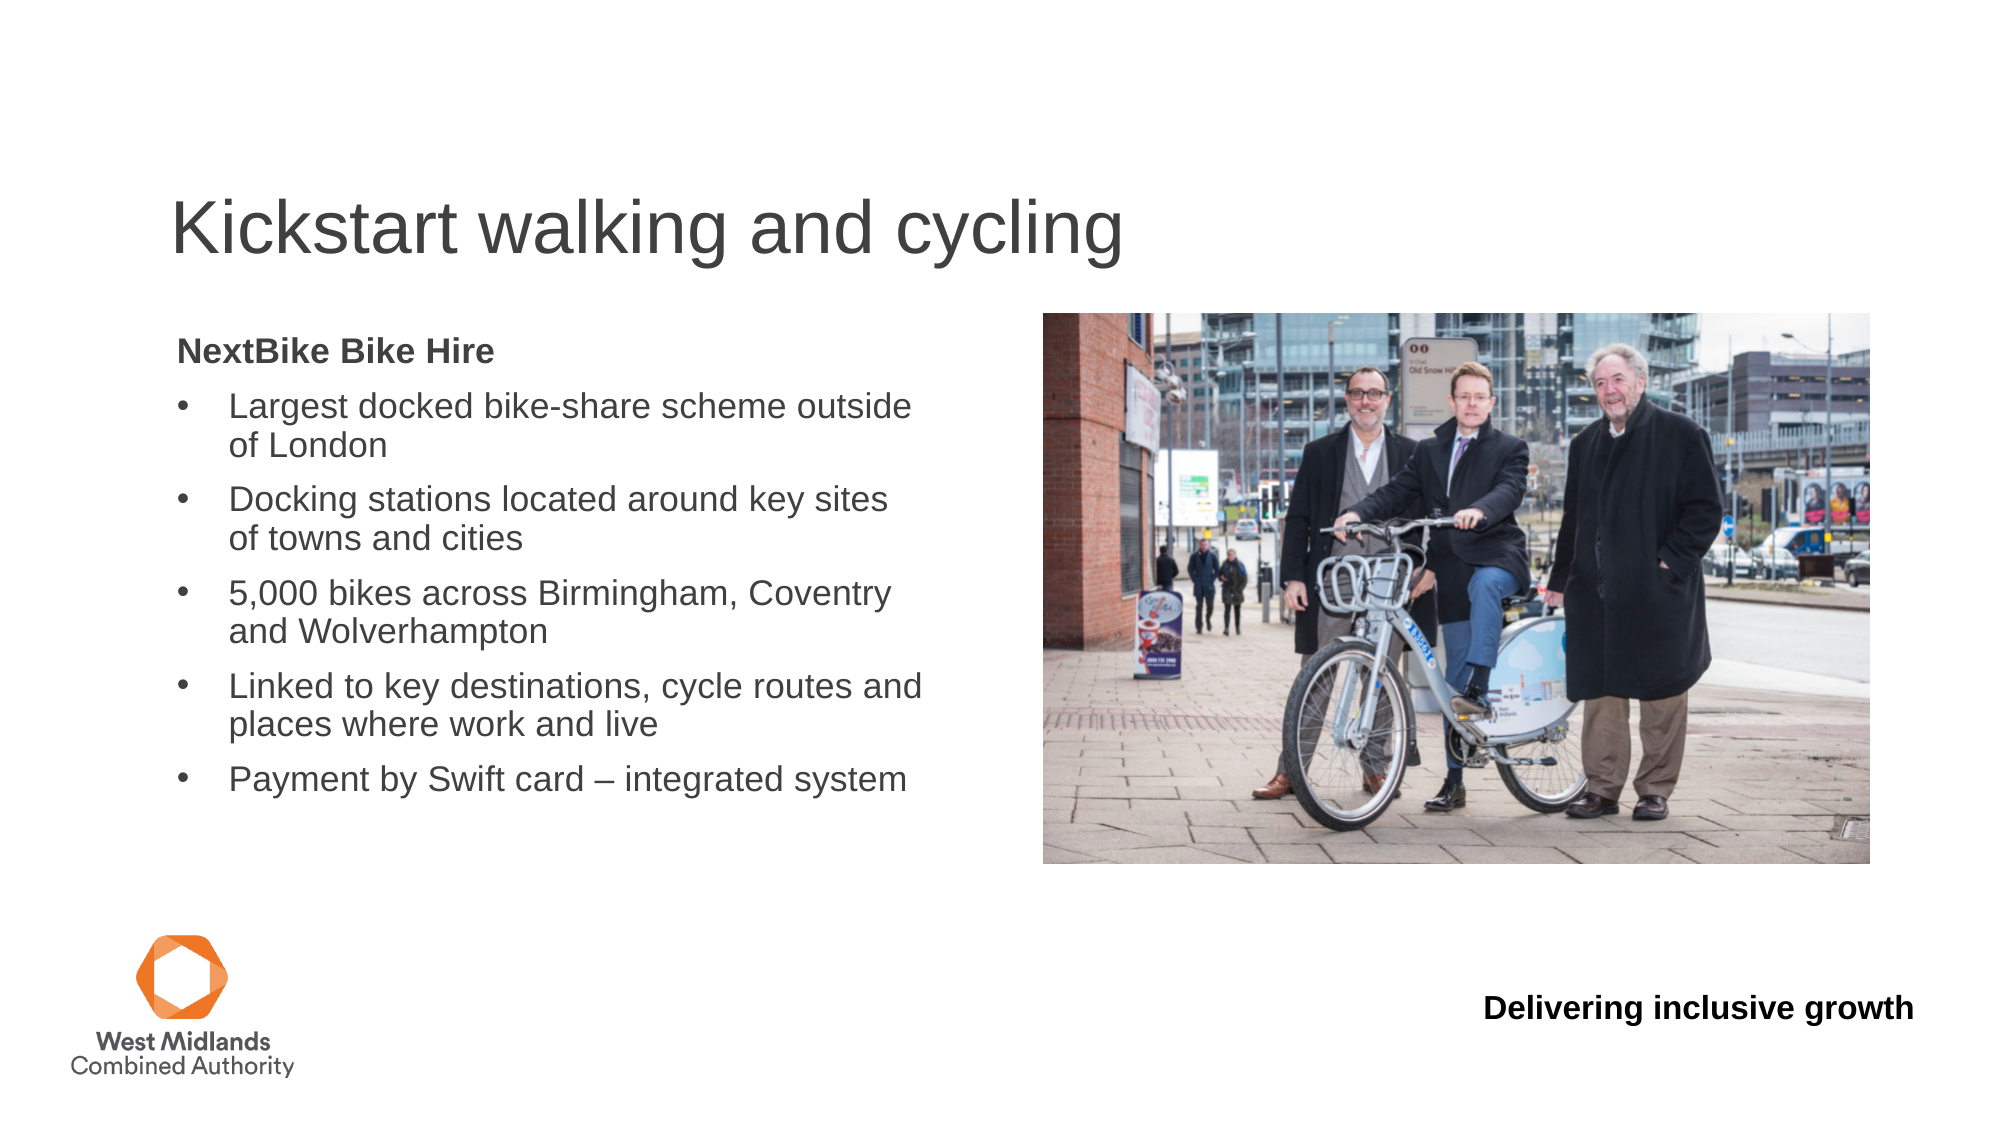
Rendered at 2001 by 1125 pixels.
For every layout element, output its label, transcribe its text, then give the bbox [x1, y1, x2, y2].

title Kickstart walking and cycling [155, 125, 1363, 277]
subtitle NextBike Bike Hire Largest docked bike-share scheme outside of London Docking stations located around key sites of towns and cities 5,000 bikes across Birmingham, Coventry and Wolverhampton Linked to key destinations, cycle routes and places where work and live Payment by Swift card – integrated system [161, 277, 940, 813]
picture [1042, 313, 1870, 864]
